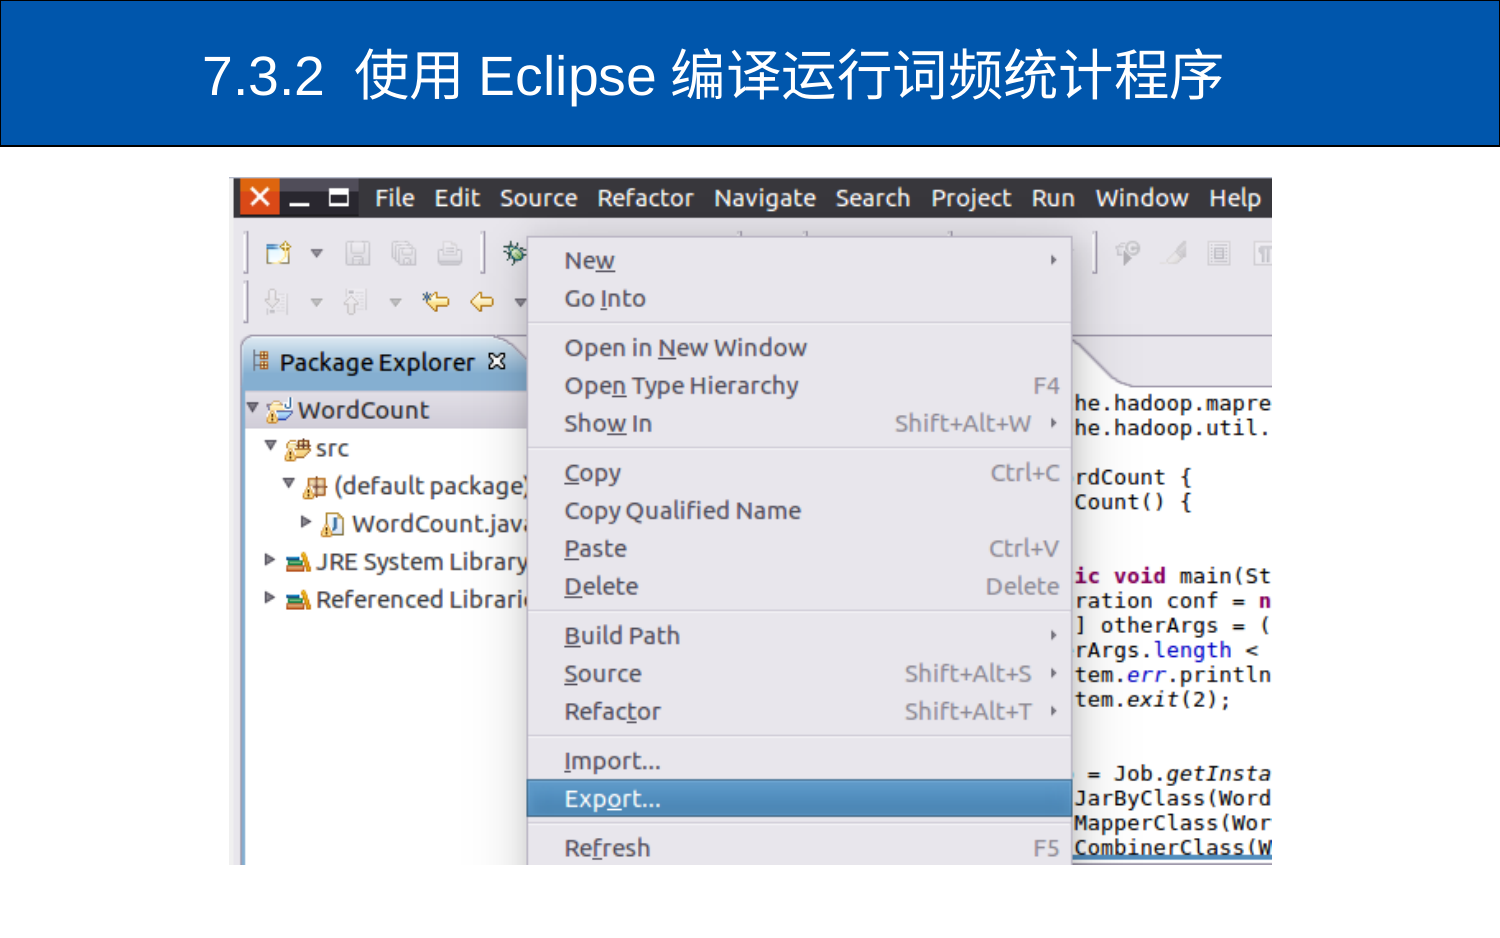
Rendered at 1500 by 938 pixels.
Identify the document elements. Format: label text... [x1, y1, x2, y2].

title 7.3.2 使用Eclipse编译运行词频统计程序 [187, 10, 1500, 136]
picture [228, 176, 1273, 865]
